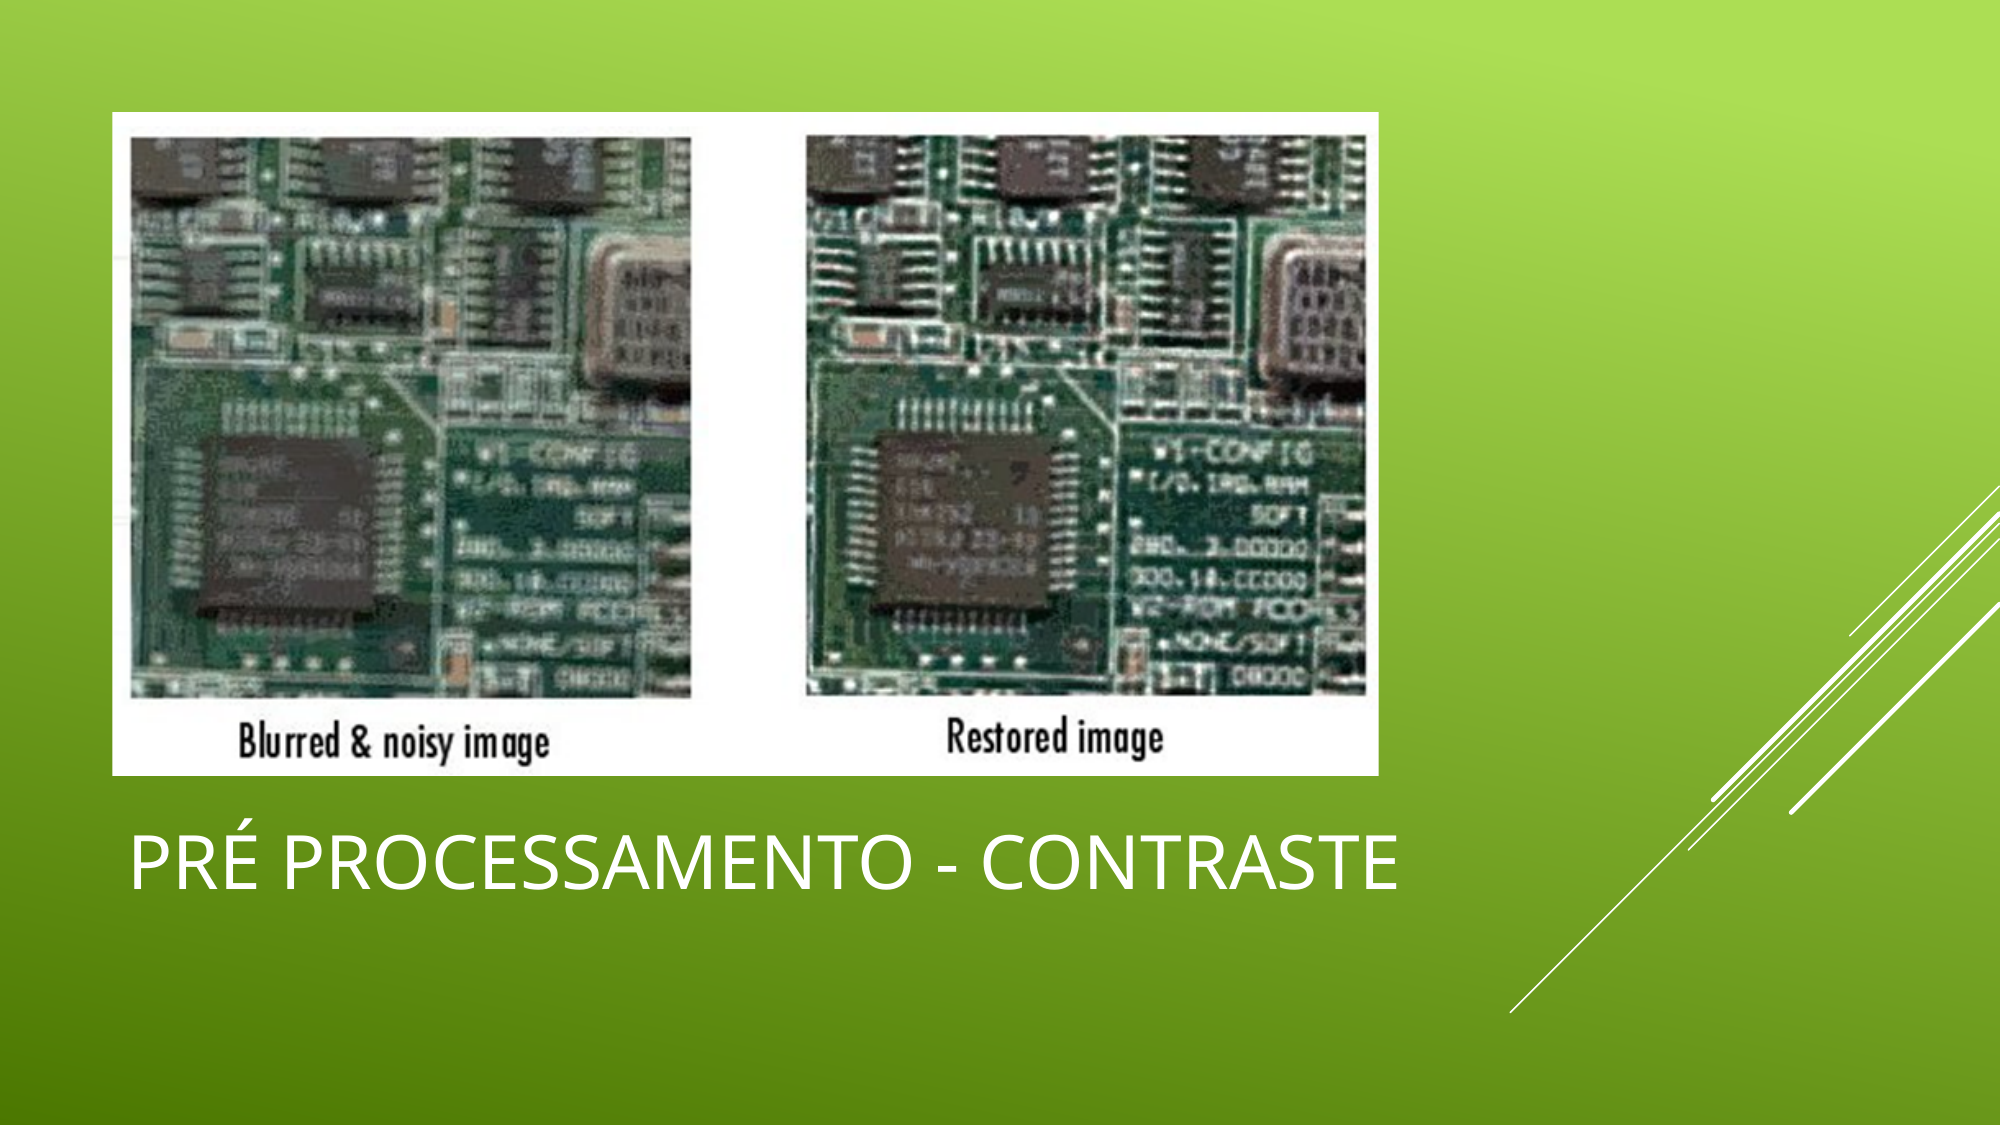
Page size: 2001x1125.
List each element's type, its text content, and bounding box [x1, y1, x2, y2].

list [111, 112, 1379, 776]
title Pré processamento - contraste [112, 736, 1513, 984]
